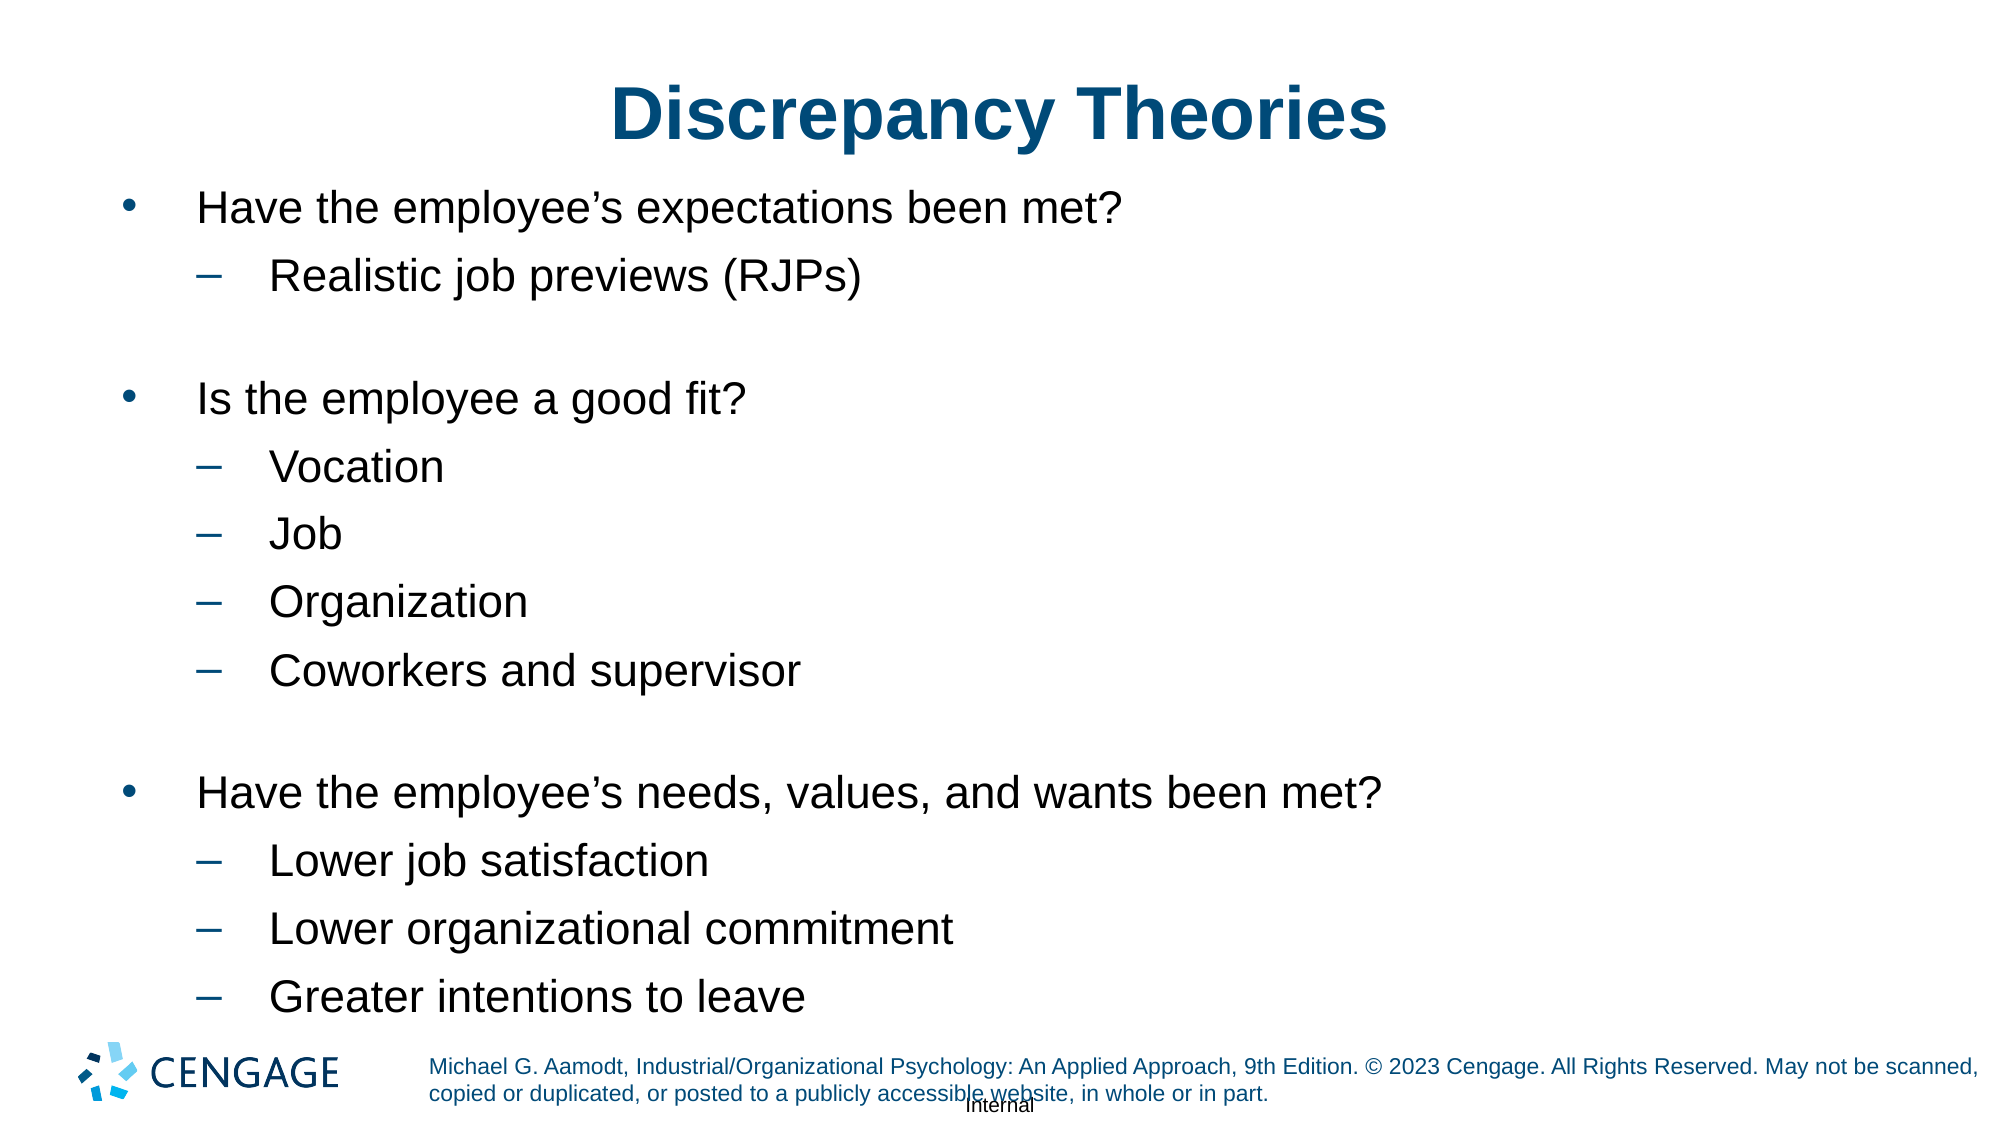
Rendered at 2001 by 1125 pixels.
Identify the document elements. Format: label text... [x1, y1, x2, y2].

list Have the employee’s expectations been met? Realistic job previews (RJPs) Is the employee a good fit? Vocation Job Organization Coworkers and supervisor Have the employee’s needs, values, and wants been met? Lower job satisfaction Lower organizational commitment Greater intentions to leave [121, 177, 1879, 965]
title Discrepancy Theories [137, 59, 1863, 171]
picture [78, 1042, 338, 1101]
